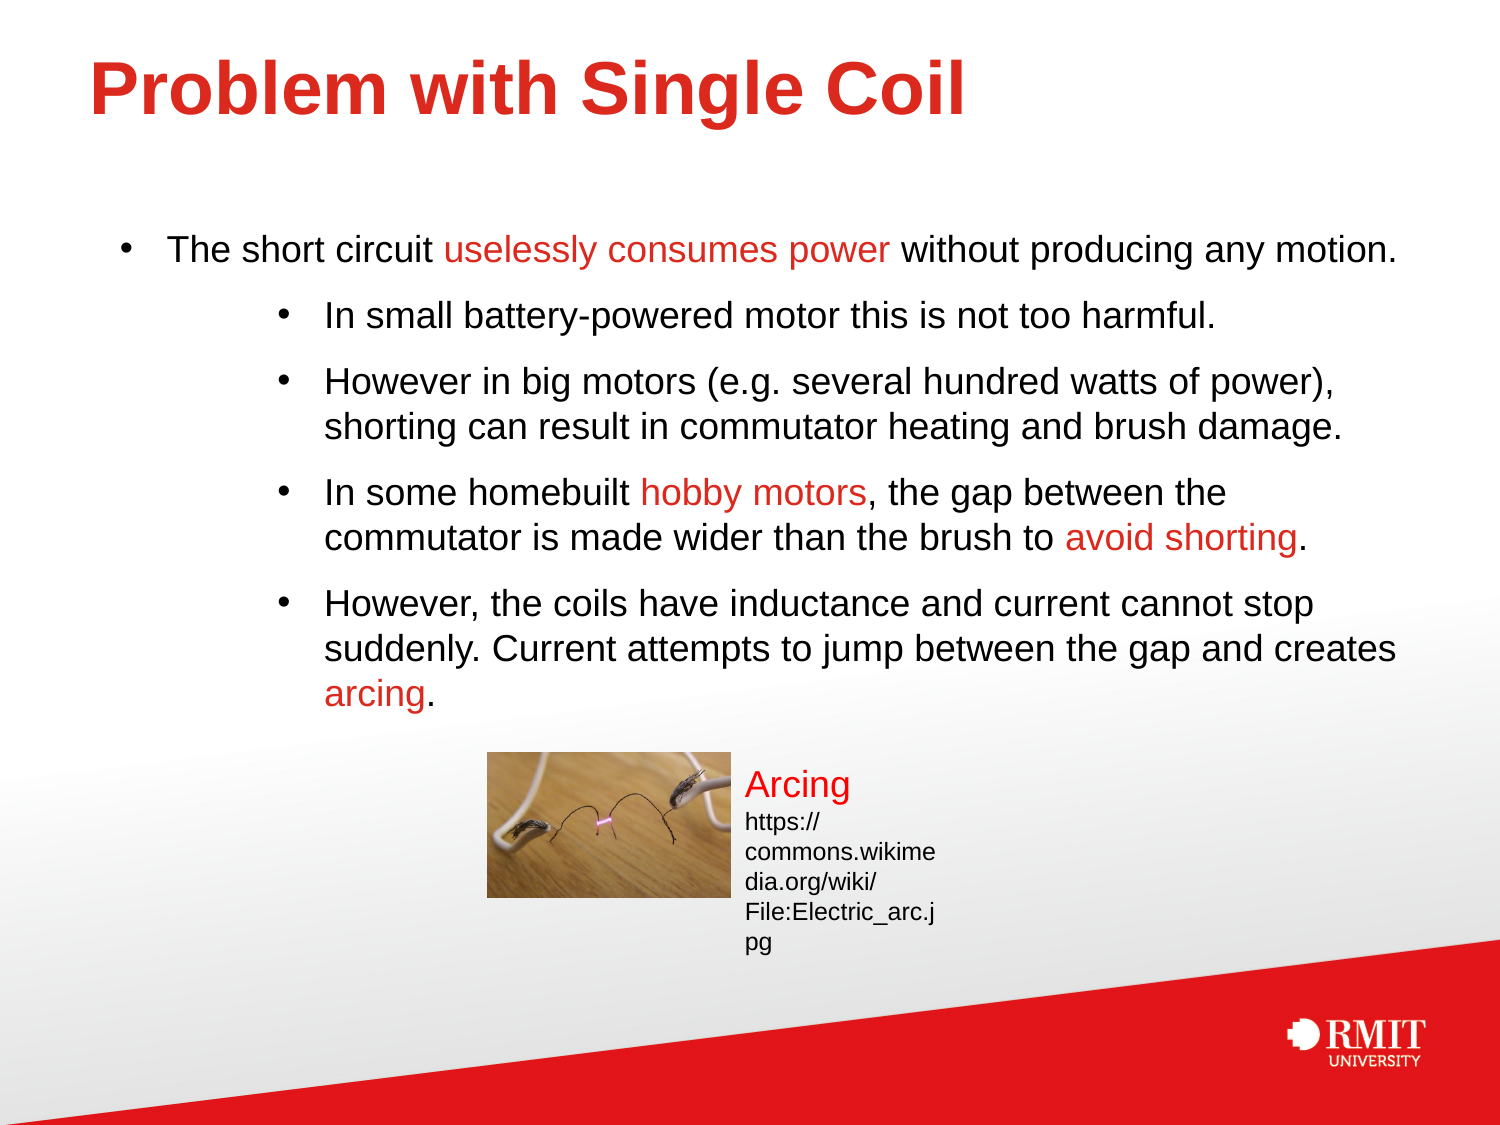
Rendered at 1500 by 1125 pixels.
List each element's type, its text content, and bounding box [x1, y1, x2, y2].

list The short circuit uselessly consumes power without producing any motion. In small battery-powered motor this is not too harmful. However in big motors (e.g. several hundred watts of power), shorting can result in commutator heating and brush damage. In some homebuilt hobby motors, the gap between the commutator is made wider than the brush to avoid shorting. However, the coils have inductance and current cannot stop suddenly. Current attempts to jump between the gap and creates arcing. [75, 217, 1425, 896]
picture [0, 0, 1500, 1125]
text_box Arcing https://commons.wikimedia.org/wiki/File:Electric_arc.jpg [730, 752, 958, 963]
title Problem with Single Coil [75, 72, 1425, 157]
